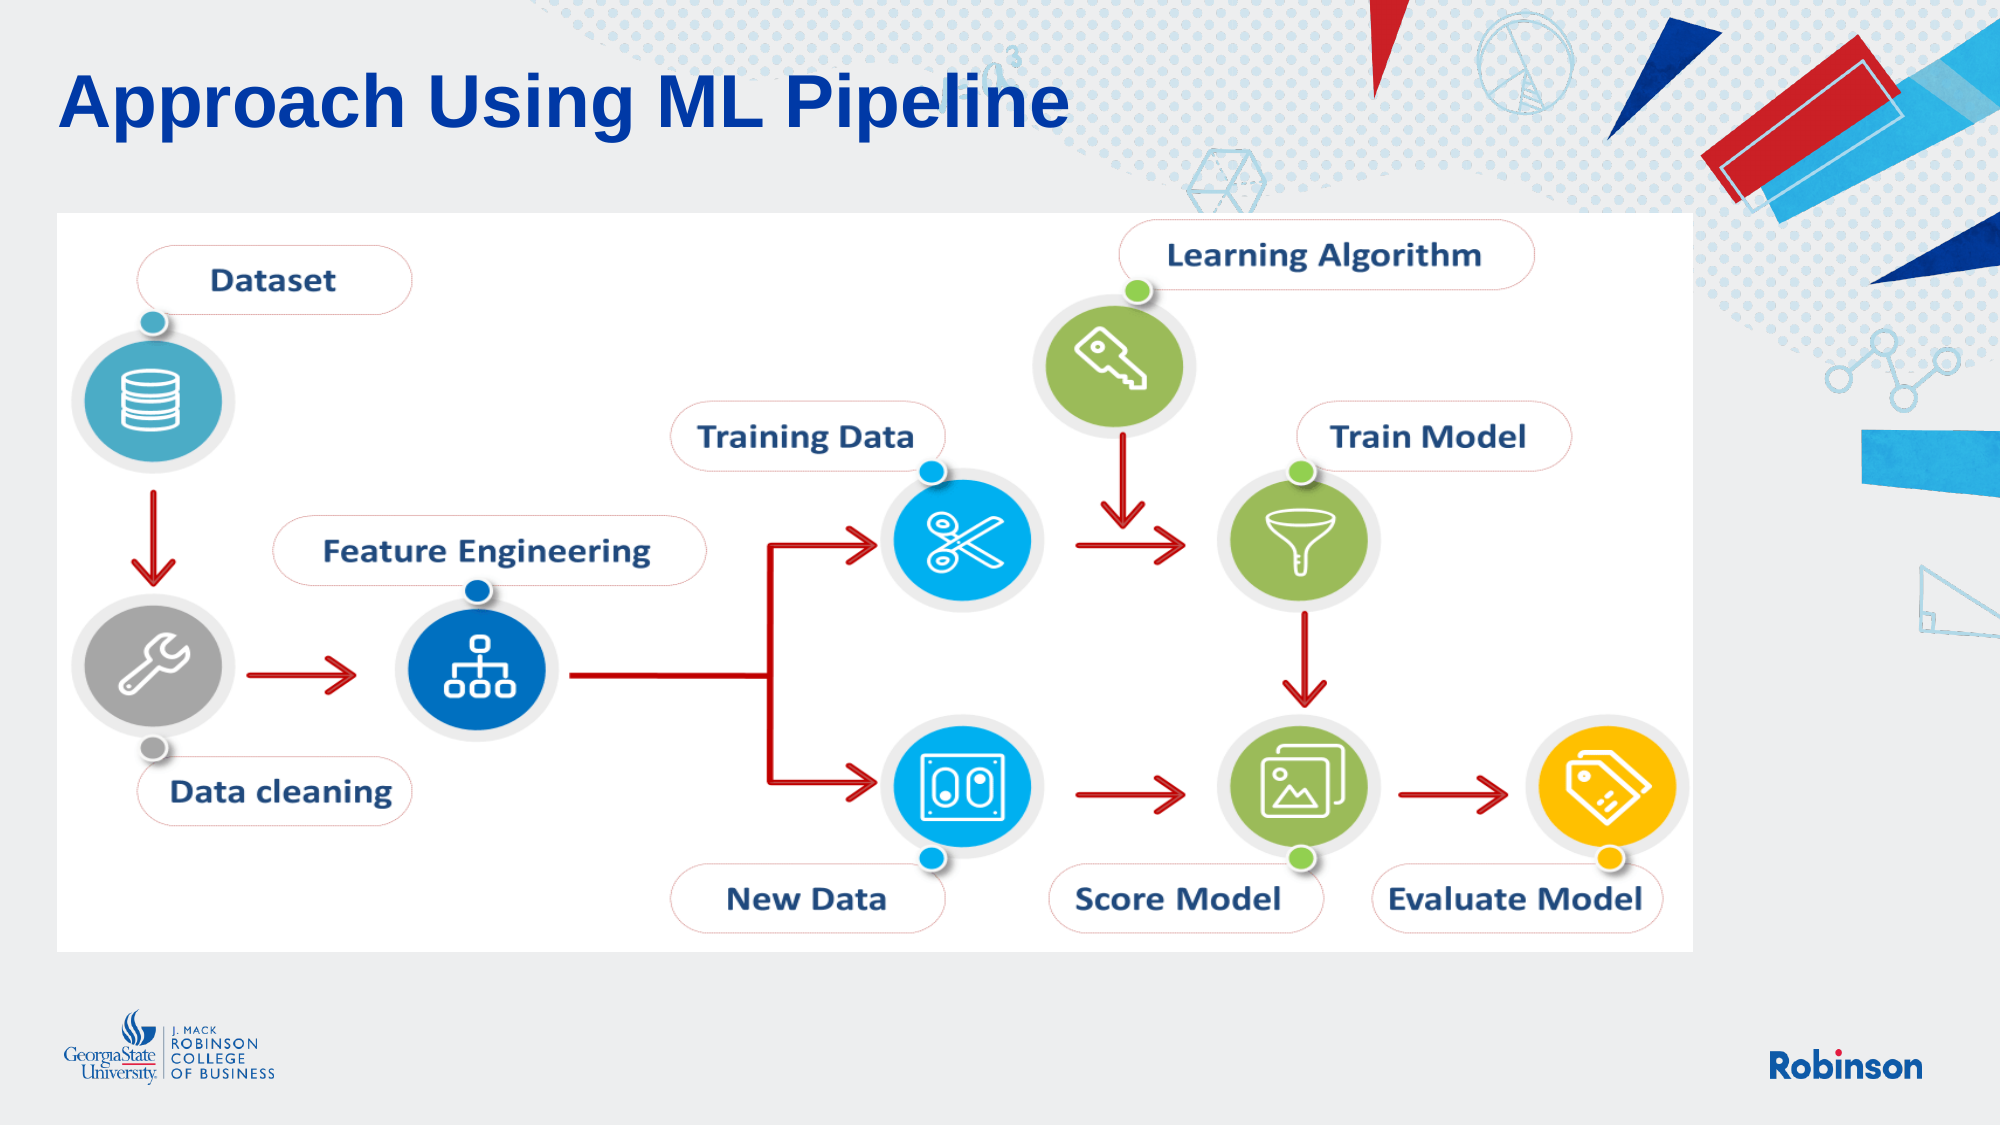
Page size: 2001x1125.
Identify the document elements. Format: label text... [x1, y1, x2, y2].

picture [0, 0, 2000, 1125]
title Approach Using ML Pipeline [57, 62, 1933, 144]
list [57, 212, 1694, 952]
